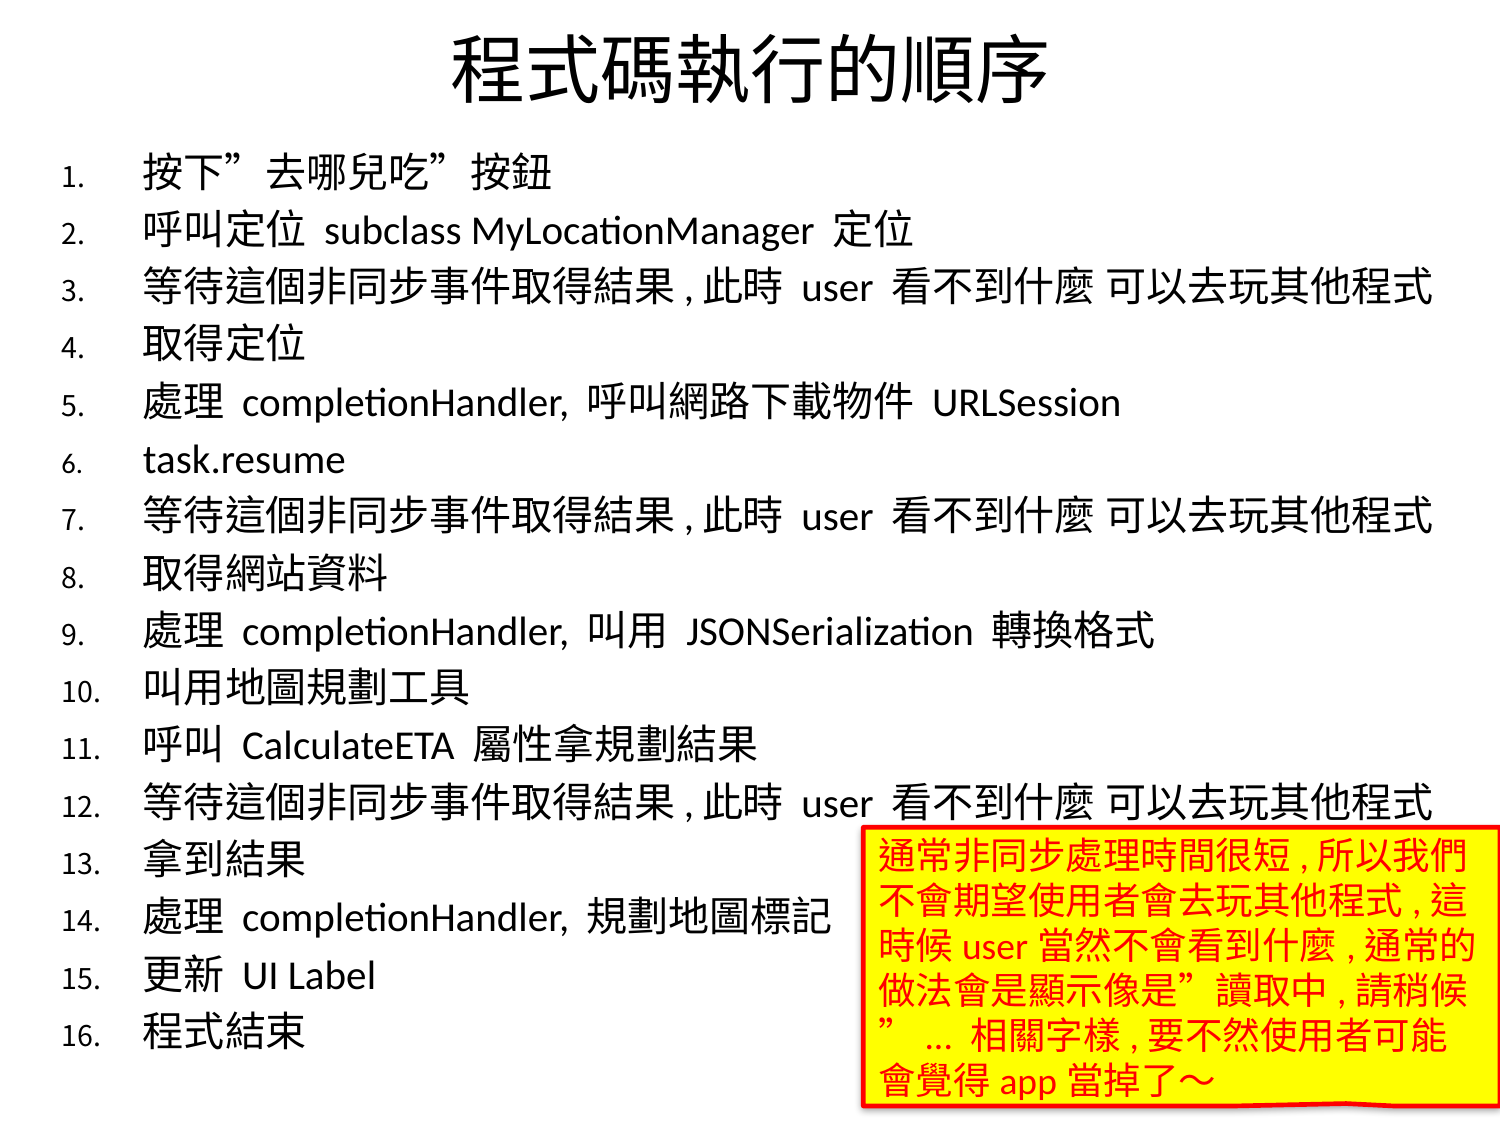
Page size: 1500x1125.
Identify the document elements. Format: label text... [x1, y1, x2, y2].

list 按下”去哪兒吃”按鈕 呼叫定位 subclass MyLocationManager 定位 等待這個非同步事件取得結果,此時 user 看不到什麼 可以去玩其他程式 取得定位 處理 completionHandler, 呼叫網路下載物件 URLSession task.resume 等待這個非同步事件取得結果,此時 user 看不到什麼 可以去玩其他程式 取得網站資料 處理 completionHandler, 叫用 JSONSerialization 轉換格式 叫用地圖規劃工具 呼叫 CalculateETA 屬性拿規劃結果 等待這個非同步事件取得結果,此時 user 看不到什麼 可以去玩其他程式 拿到結果 處理 completionHandler, 規劃地圖標記 更新 UI Label 程式結束 [46, 138, 1462, 1106]
text_box 通常非同步處理時間很短,所以我們不會期望使用者會去玩其他程式,這時候user當然不會看到什麼,通常的做法會是顯示像是”讀取中,請稍候”... 相關字樣,要不然使用者可能會覺得app當掉了～ [862, 826, 1500, 1107]
title 程式碼執行的順序 [0, 0, 1500, 137]
